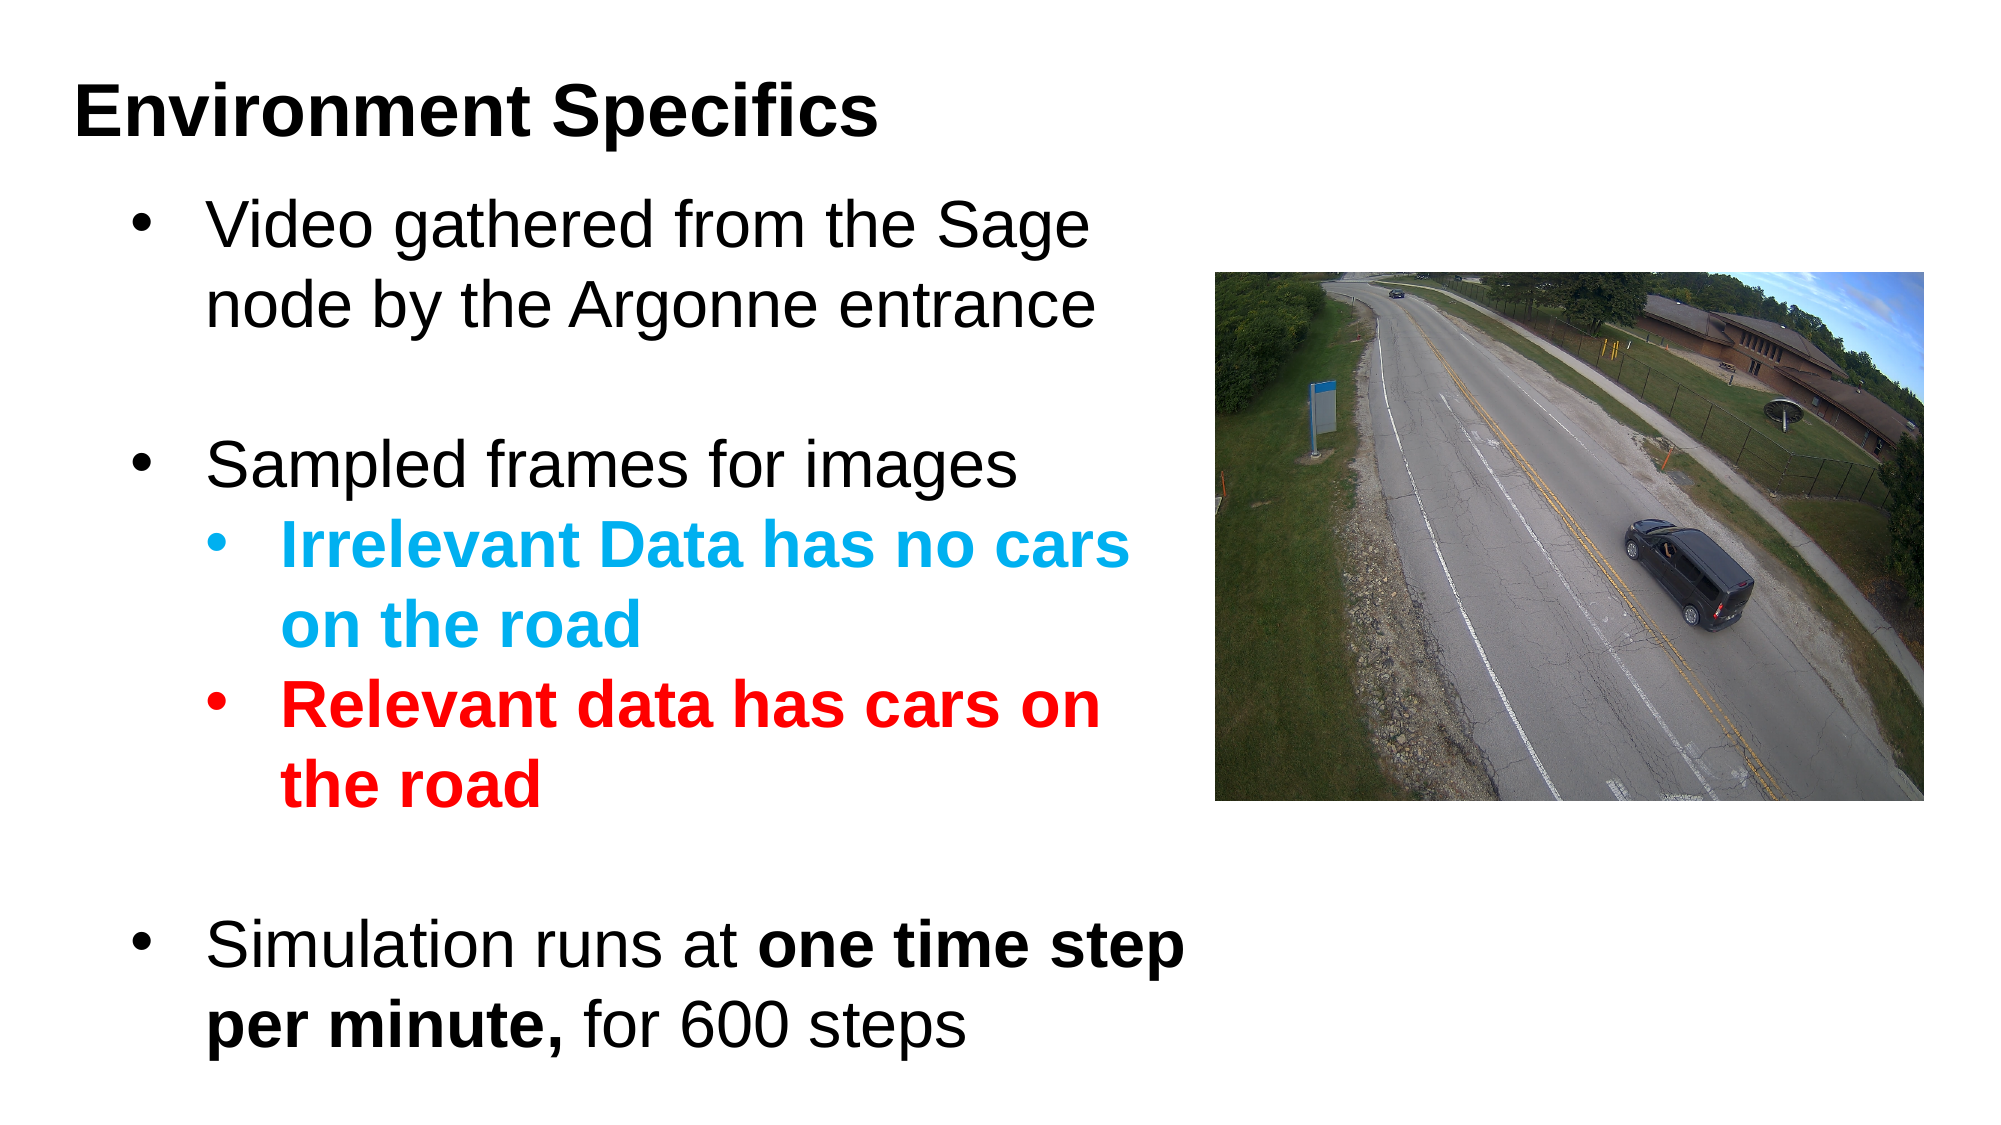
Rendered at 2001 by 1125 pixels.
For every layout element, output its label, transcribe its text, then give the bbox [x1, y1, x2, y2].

text_box Video gathered from the Sage node by the Argonne entrance Sampled frames for images Irrelevant Data has no cars on the road Relevant data has cars on the road Simulation runs at one time step per minute, for 600 steps [115, 173, 1216, 1068]
text_box Environment Specifics [58, 54, 1827, 159]
picture [1215, 272, 1924, 801]
